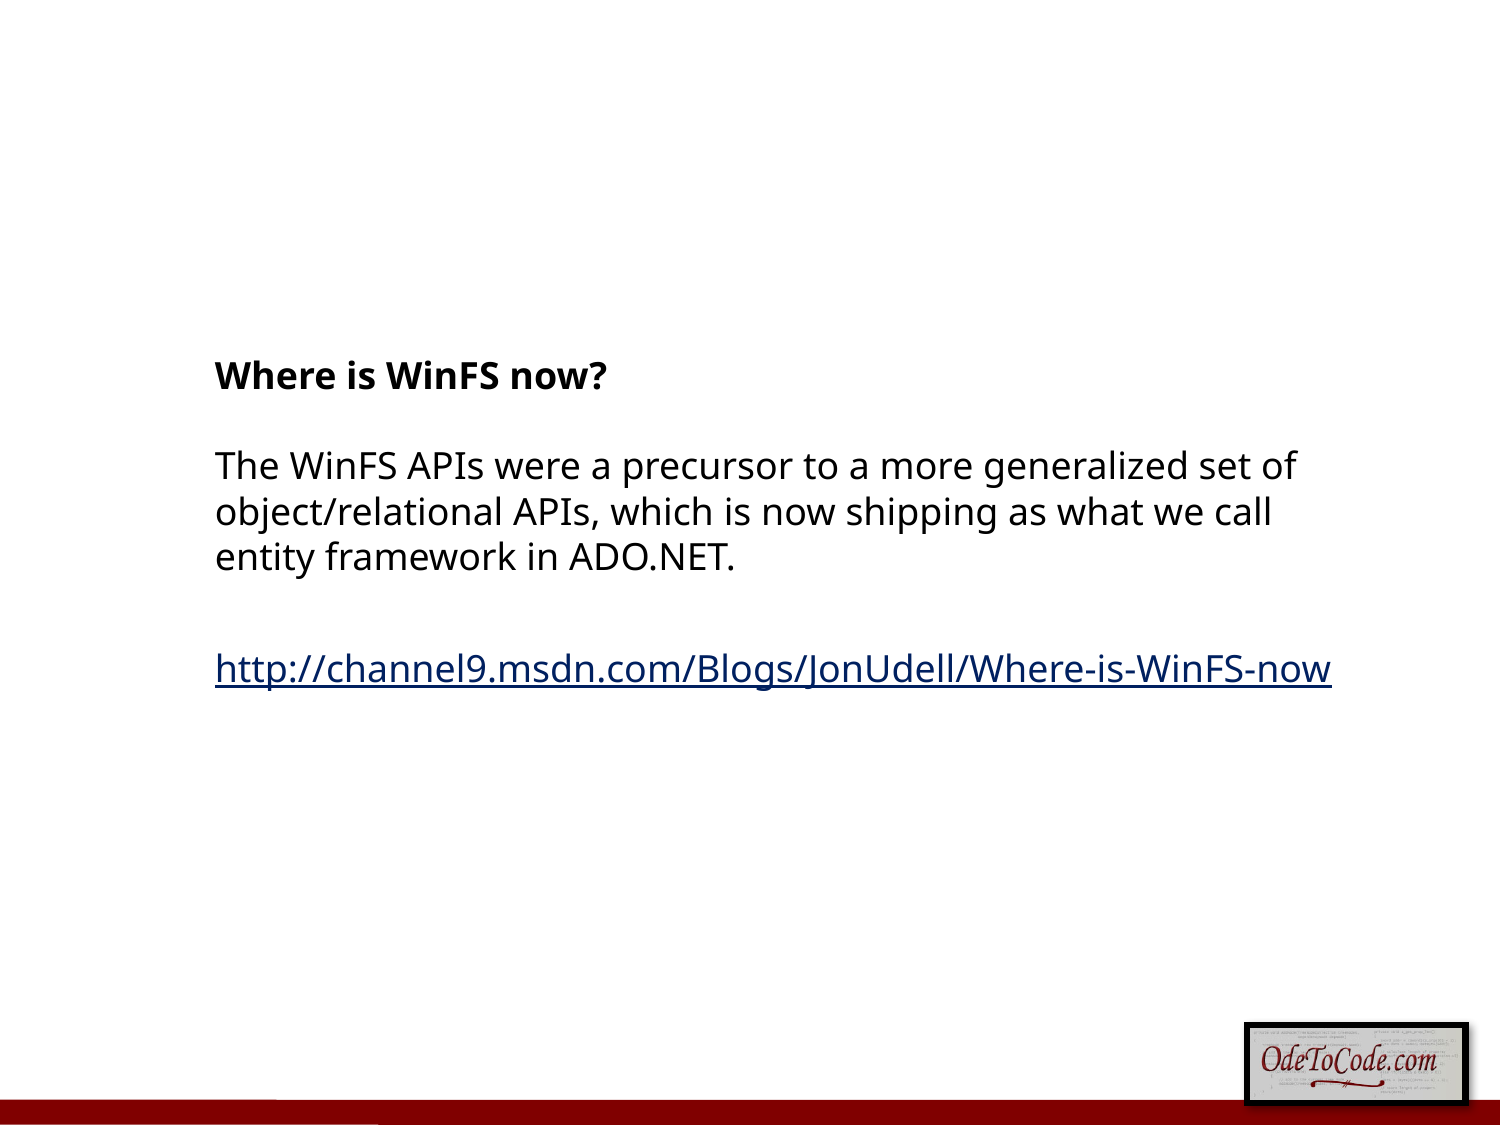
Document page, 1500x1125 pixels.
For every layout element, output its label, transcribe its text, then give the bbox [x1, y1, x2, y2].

text_box Where is WinFS now? The WinFS APIs were a precursor to a more generalized set of object/relational APIs, which is now shipping as what we call entity framework in ADO.NET. [199, 345, 1325, 585]
text_box http://channel9.msdn.com/Blogs/JonUdell/Where-is-WinFS-now [200, 637, 1438, 704]
picture [1250, 1028, 1462, 1100]
